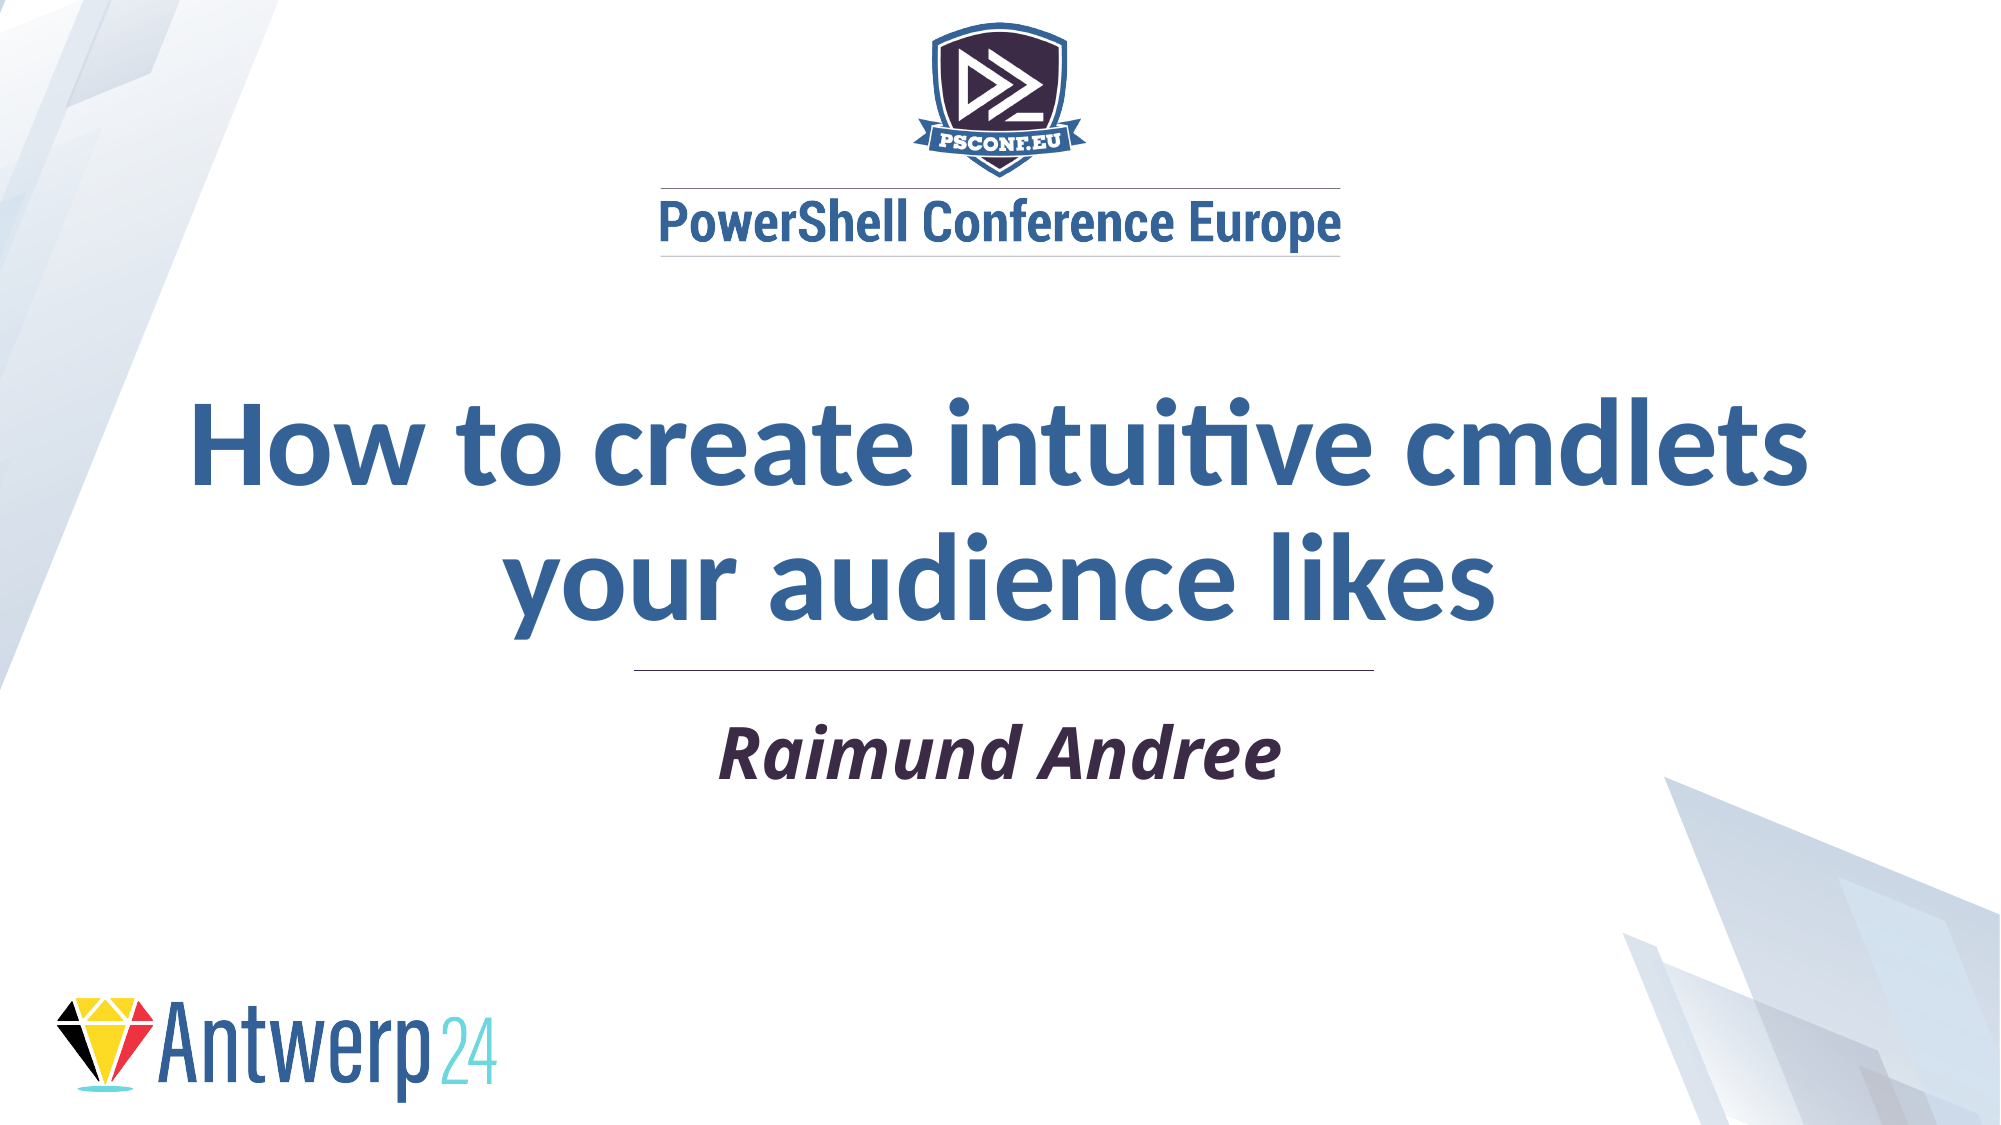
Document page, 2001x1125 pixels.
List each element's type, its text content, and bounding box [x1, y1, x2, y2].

title How to create intuitive cmdlets your audience likes [137, 437, 1863, 655]
text_box Raimund Andree [249, 700, 1750, 805]
picture [0, 0, 2000, 1125]
